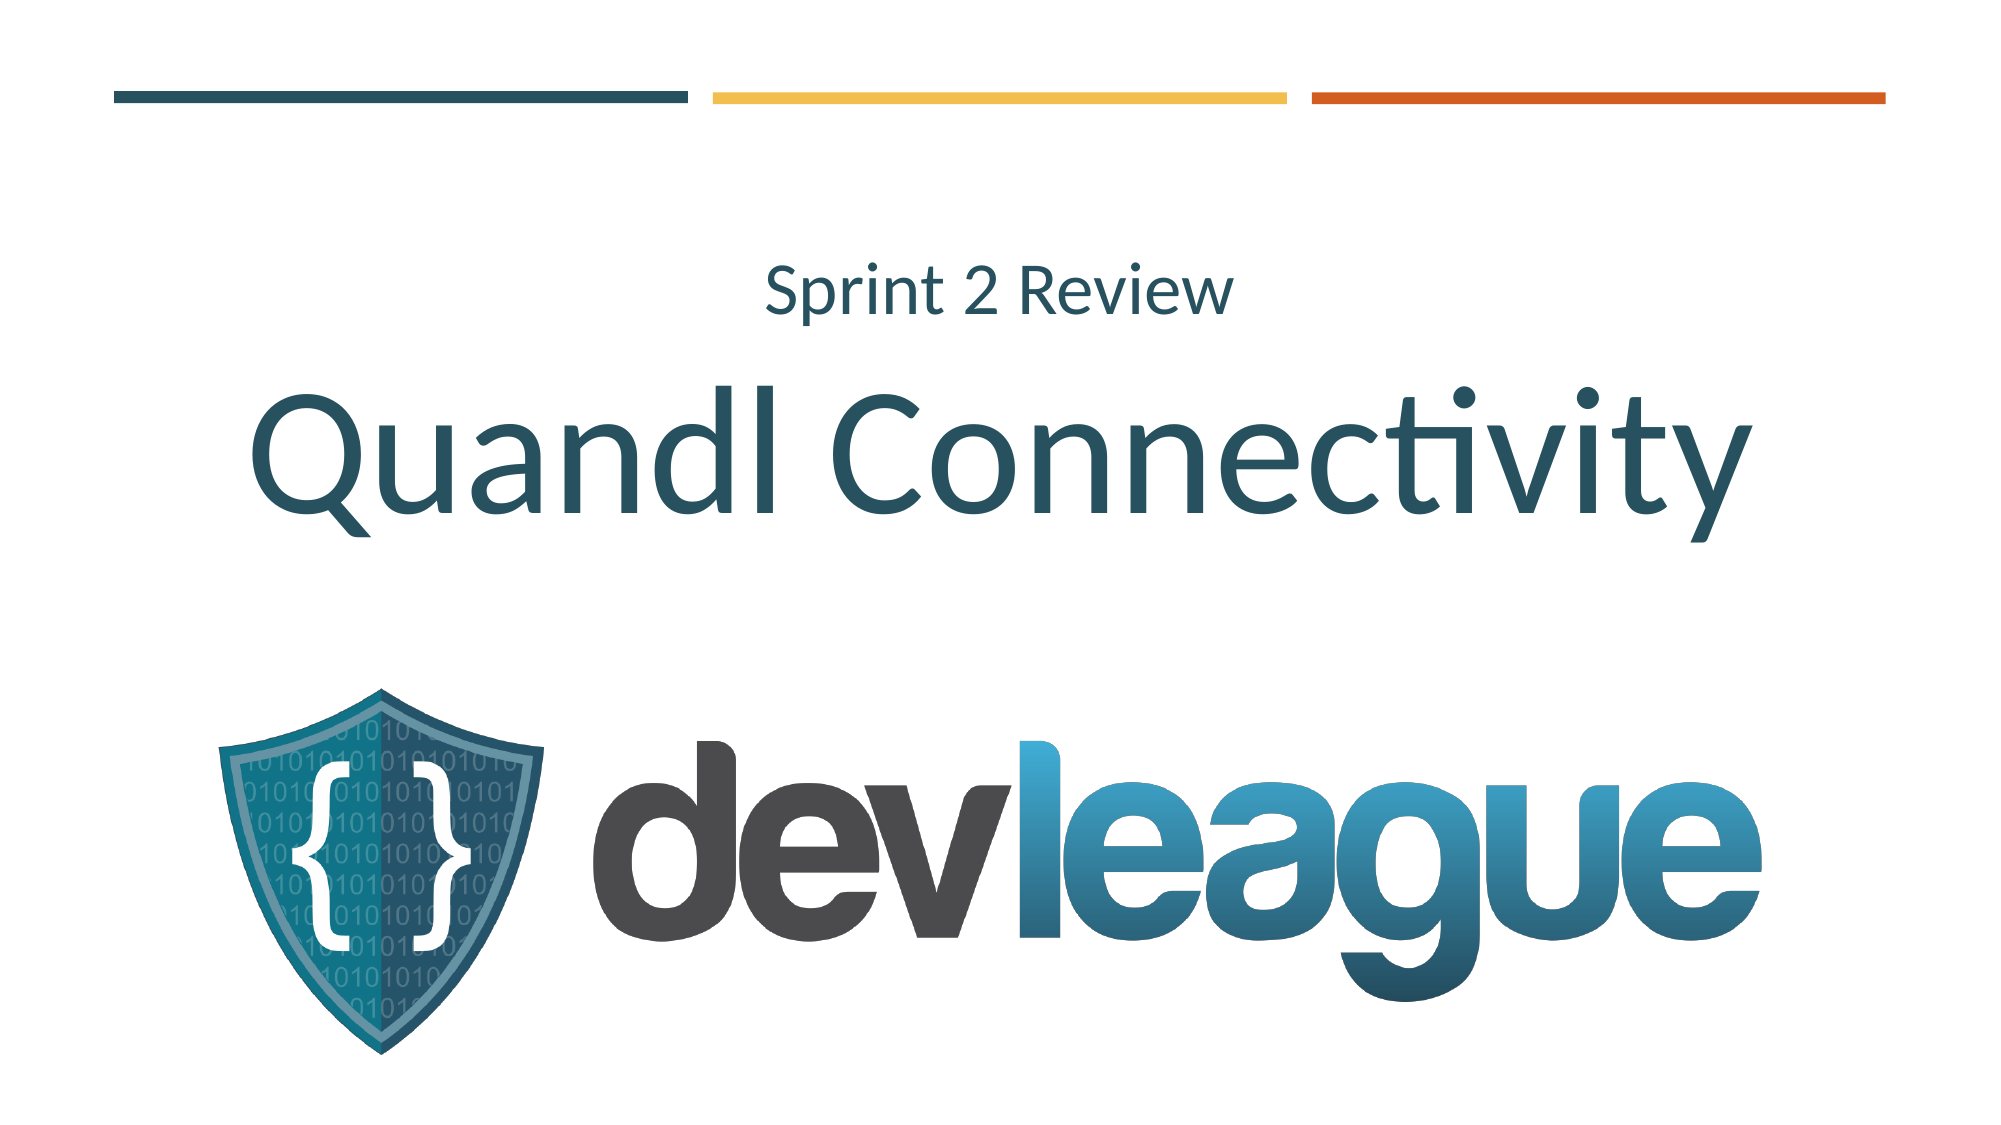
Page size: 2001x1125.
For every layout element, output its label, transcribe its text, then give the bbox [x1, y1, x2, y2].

text_box Sprint 2 Review Quandl Connectivity [114, 232, 1886, 557]
text_box [113, 90, 689, 104]
text_box [1311, 91, 1887, 105]
picture [218, 688, 1783, 1055]
text_box [712, 91, 1288, 105]
